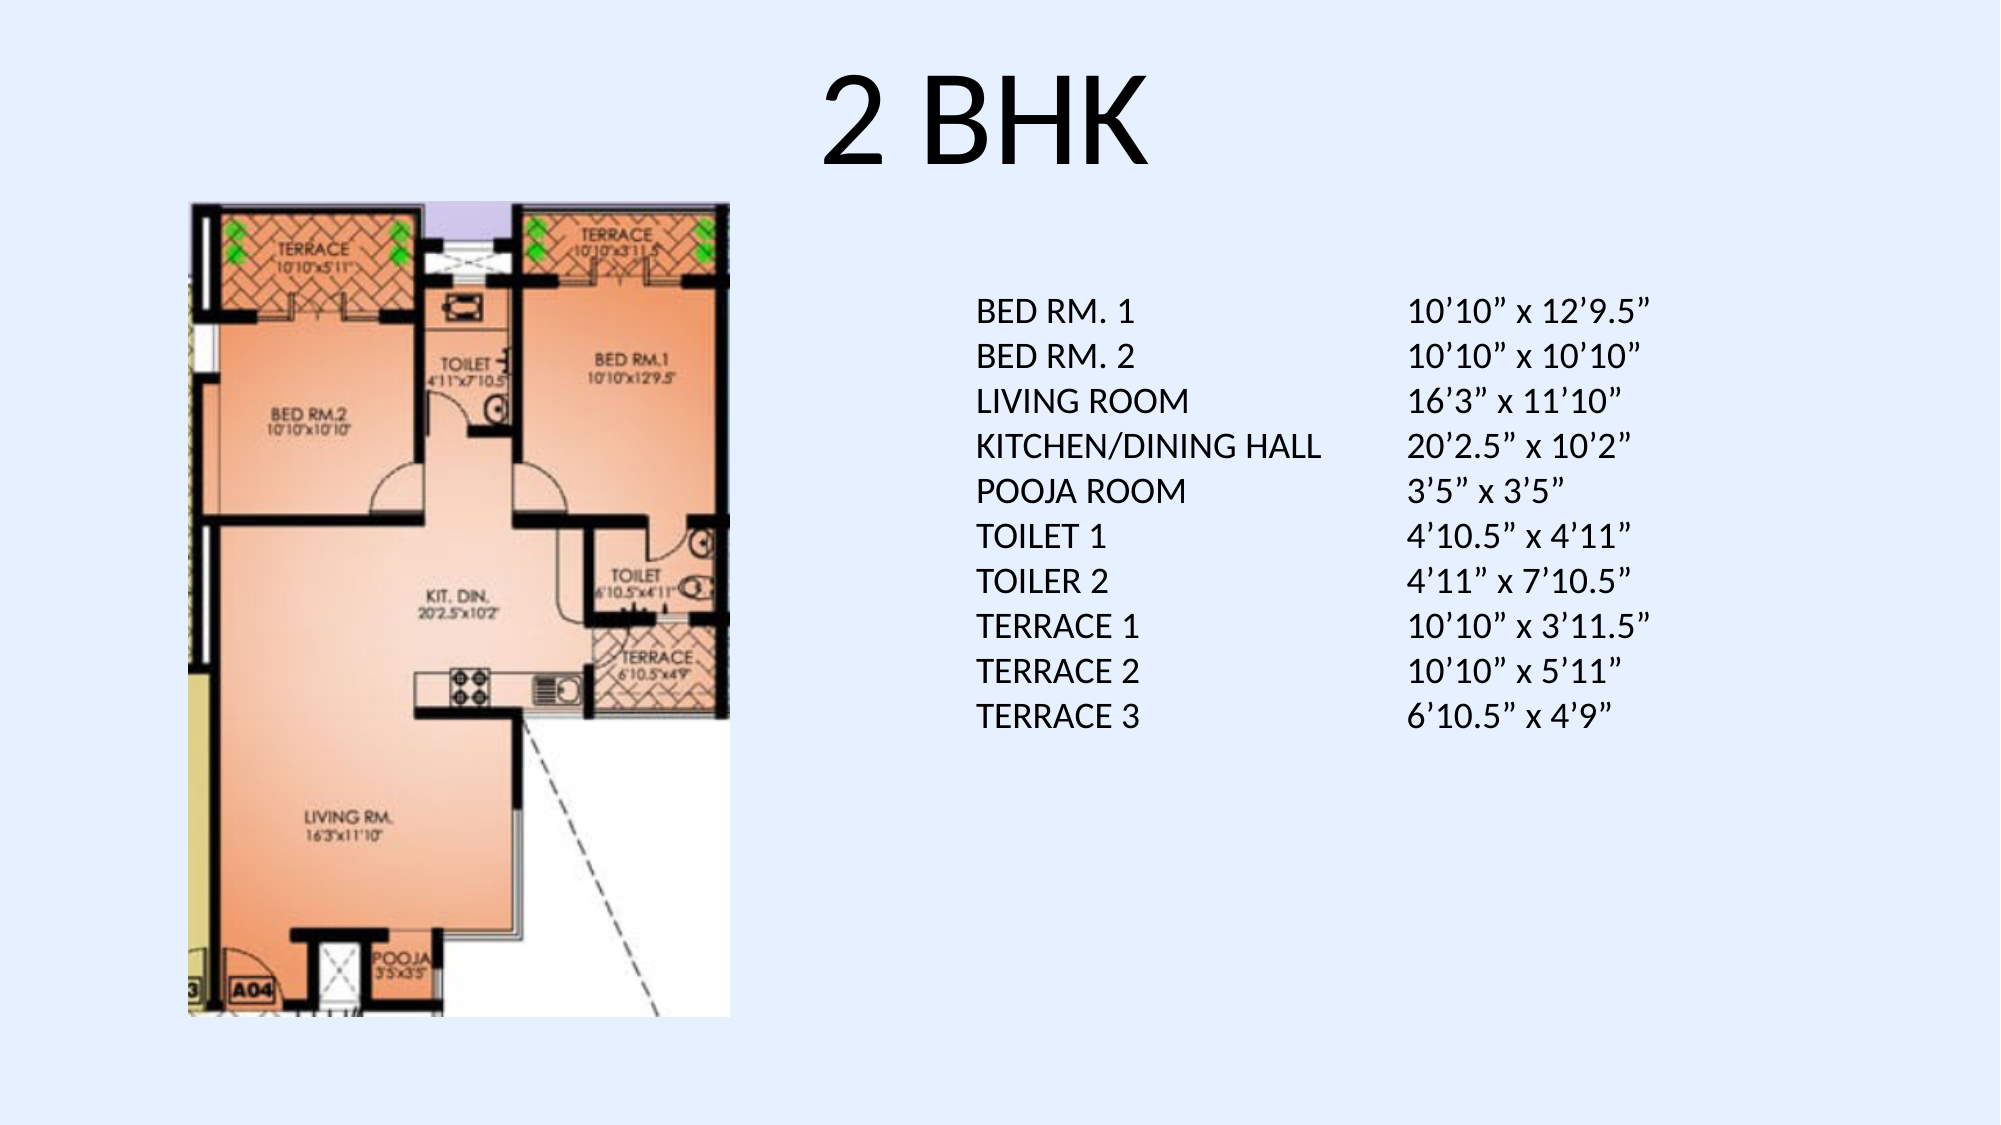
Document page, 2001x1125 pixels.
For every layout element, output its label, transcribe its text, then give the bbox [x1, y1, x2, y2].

text_box BED RM. 1 BED RM. 2 LIVING ROOM KITCHEN/DINING HALL POOJA ROOM TOILET 1 TOILER 2 TERRACE 1 TERRACE 2 TERRACE 3 [961, 278, 1355, 744]
text_box 10’10” x 12’9.5” 10’10” x 10’10” 16’3” x 11’10” 20’2.5” x 10’2” 3’5” x 3’5” 4’10.5” x 4’11” 4’11” x 7’10.5” 10’10” x 3’11.5” 10’10” x 5’11” 6’10.5” x 4’9” [1391, 278, 1754, 744]
text_box 2 BHK [803, 19, 1197, 200]
picture [188, 201, 730, 1017]
